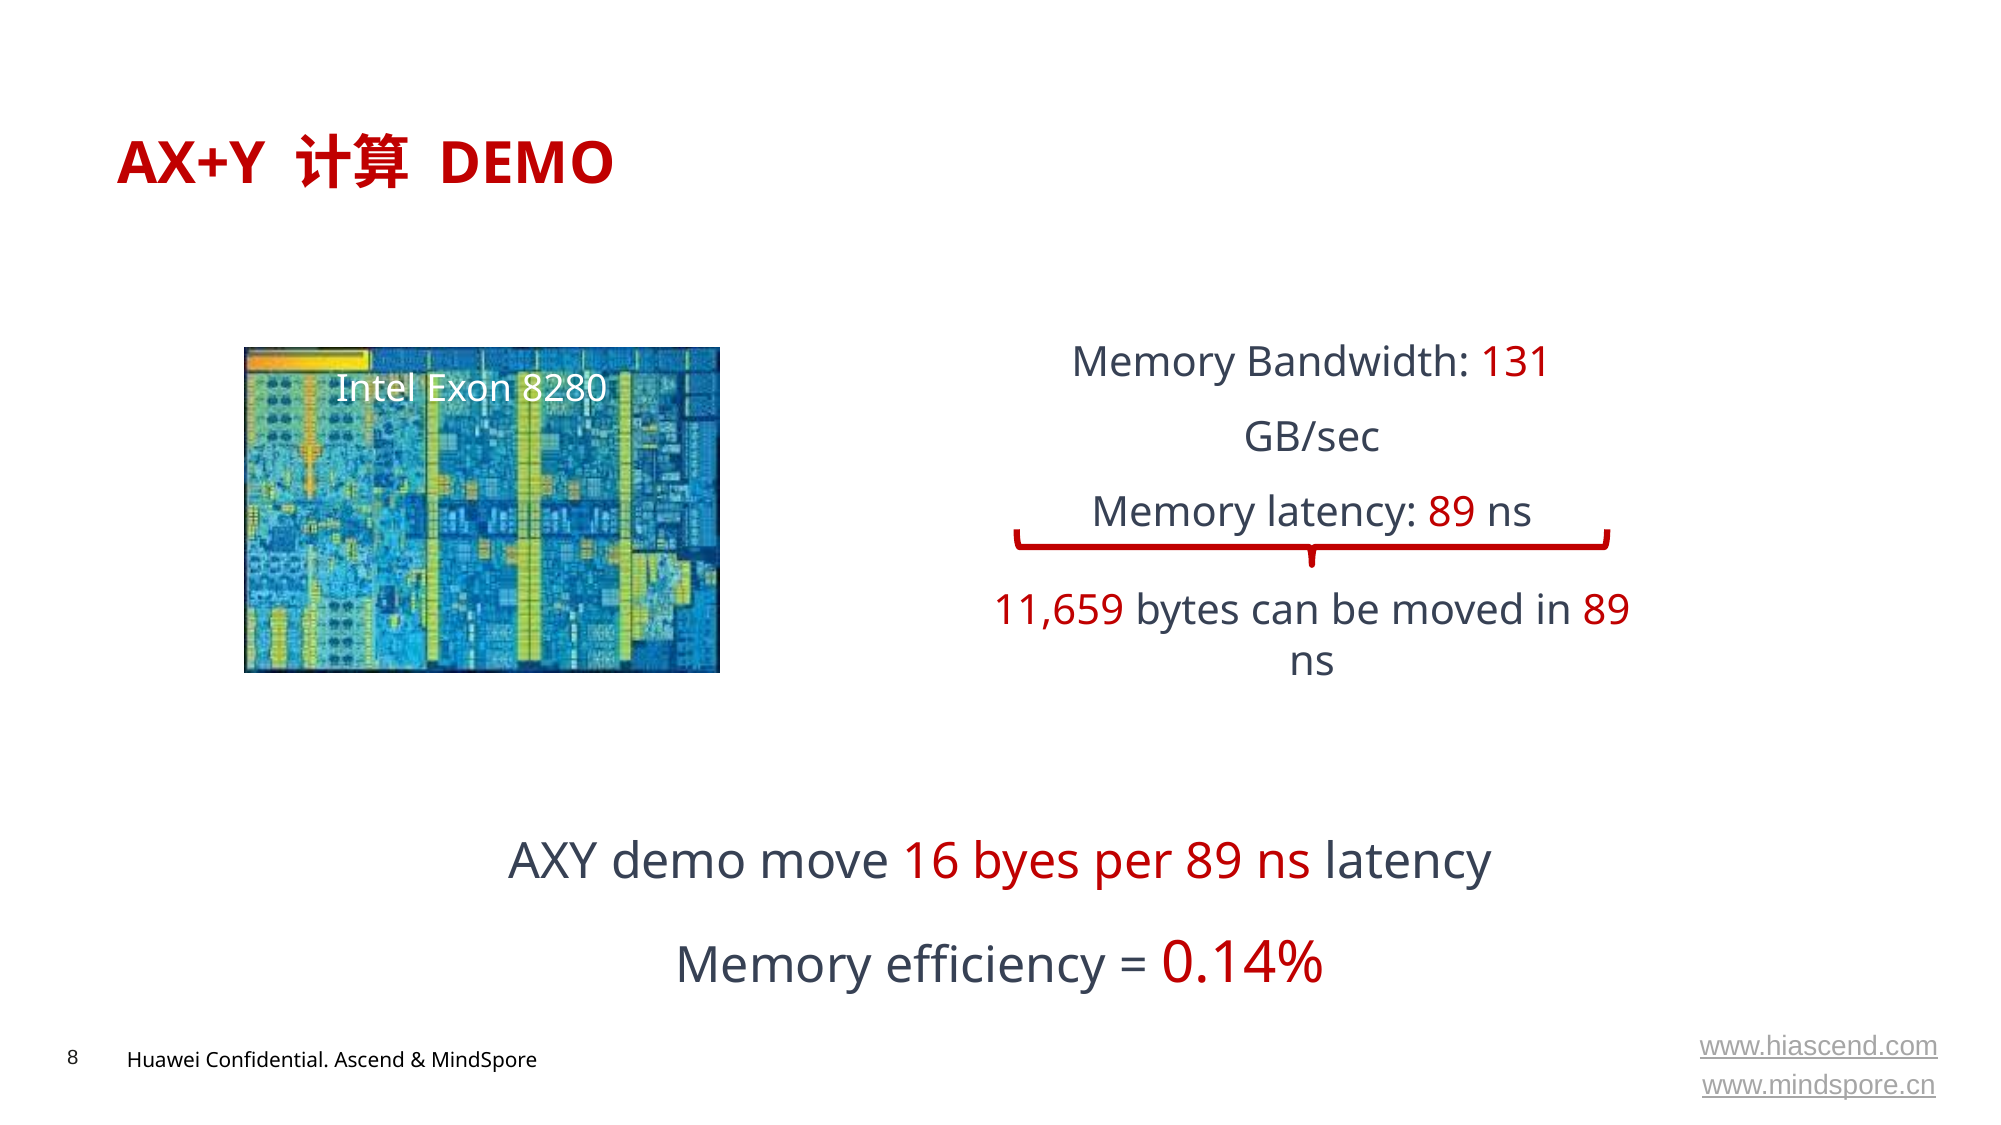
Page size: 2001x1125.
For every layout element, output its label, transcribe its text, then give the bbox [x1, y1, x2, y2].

text_box AXY demo move 16 byes per 89 ns latency Memory efficiency = 0.14% [433, 795, 1568, 997]
text_box Memory Bandwidth: 131 GB/sec Memory latency: 89 ns [999, 351, 1625, 492]
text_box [244, 347, 720, 674]
title AX+Y 计算 DEMO [102, 111, 1901, 209]
text_box 11,659 bytes can be moved in 89 ns [963, 582, 1661, 685]
text_box [1016, 529, 1608, 565]
